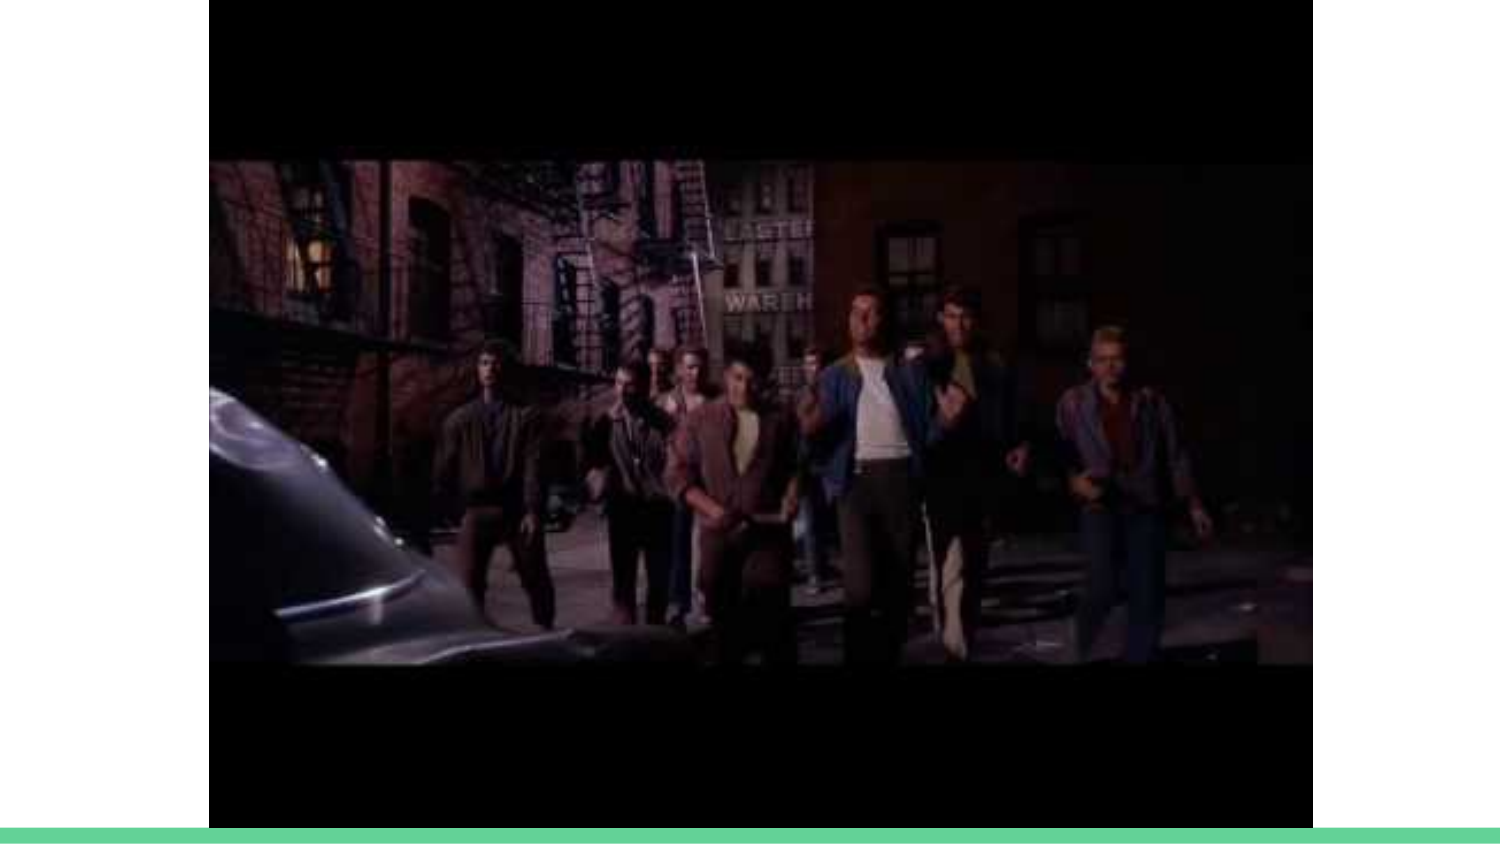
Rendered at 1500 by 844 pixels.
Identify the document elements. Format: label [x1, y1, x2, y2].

picture [209, 0, 1313, 828]
